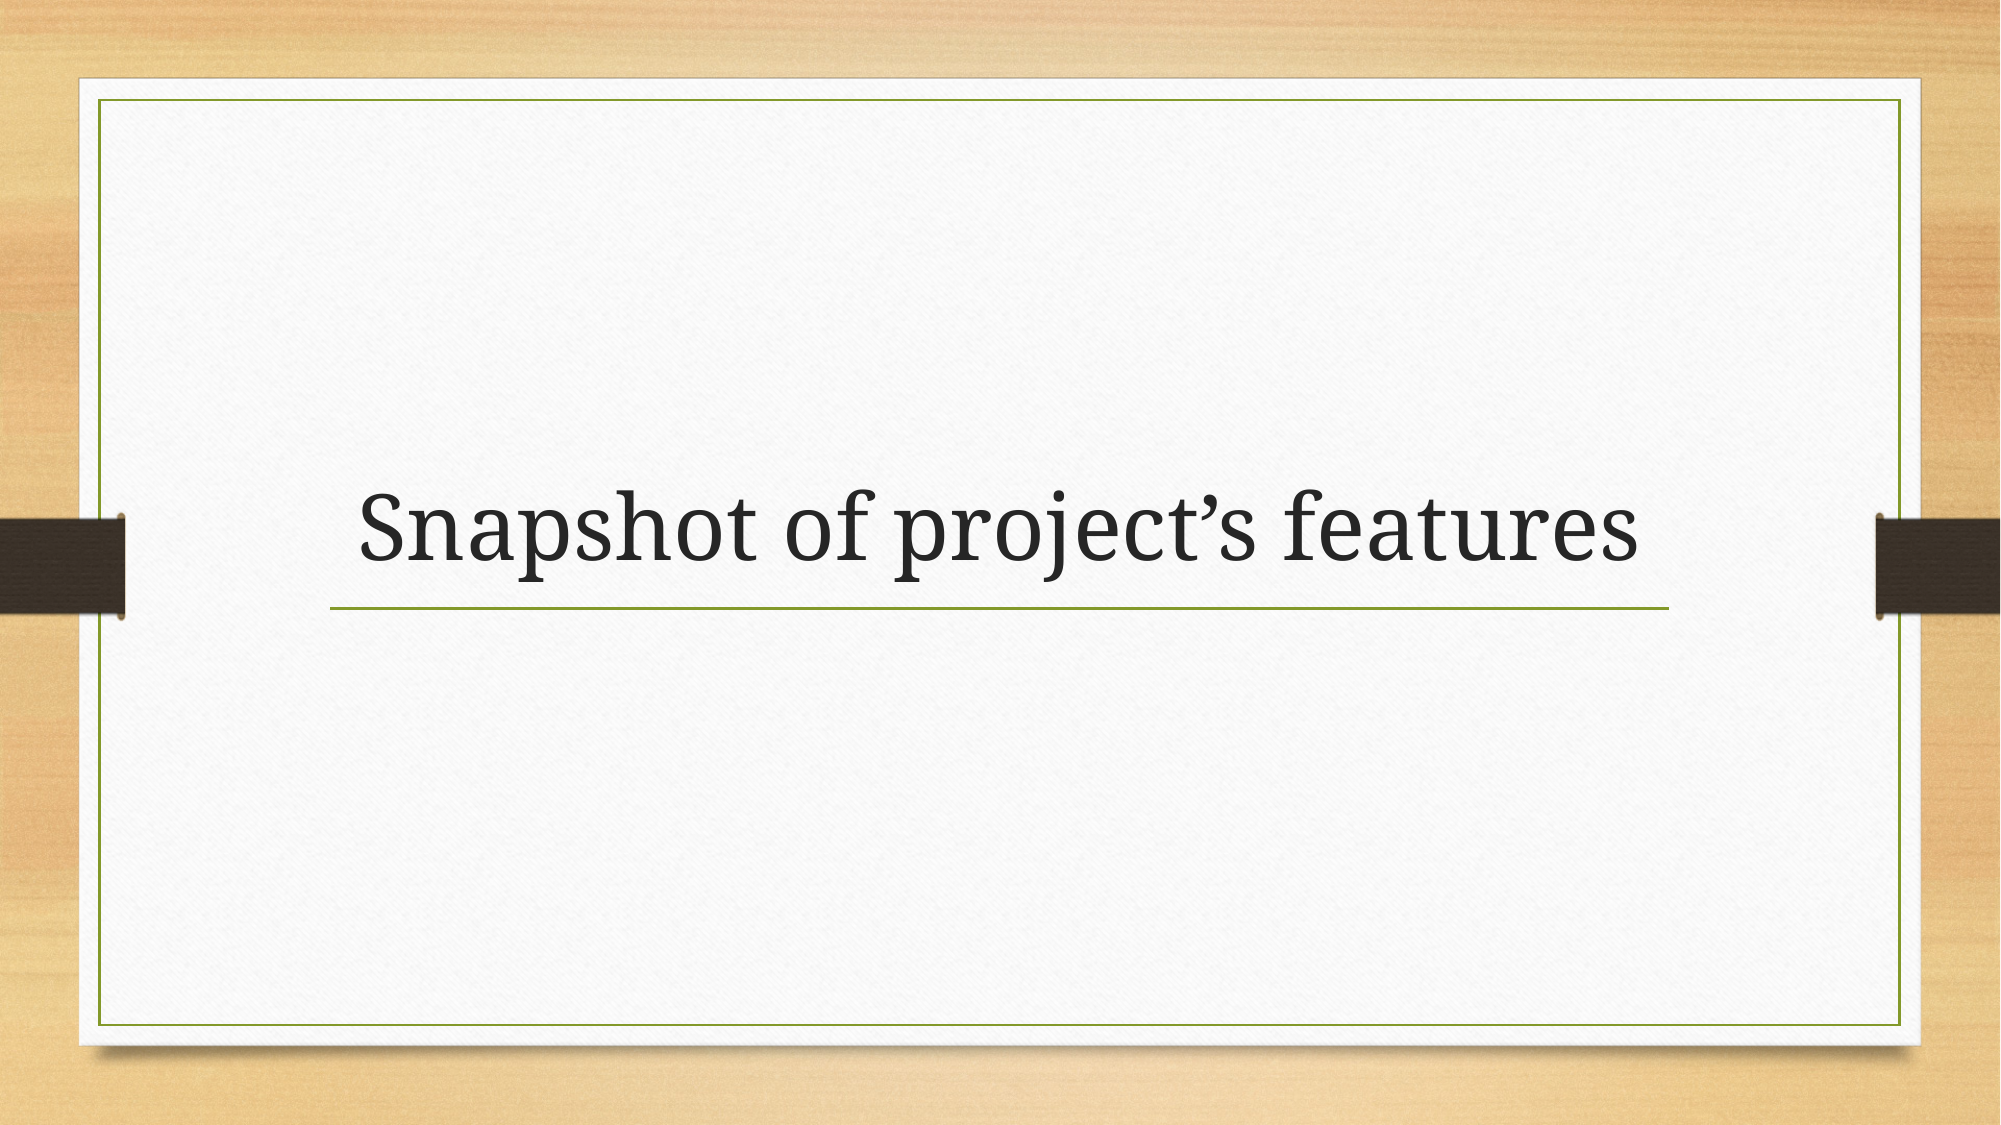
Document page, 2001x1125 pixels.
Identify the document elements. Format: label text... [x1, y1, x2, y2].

picture [0, 0, 2001, 1125]
title Snapshot of project’s features [330, 287, 1669, 587]
